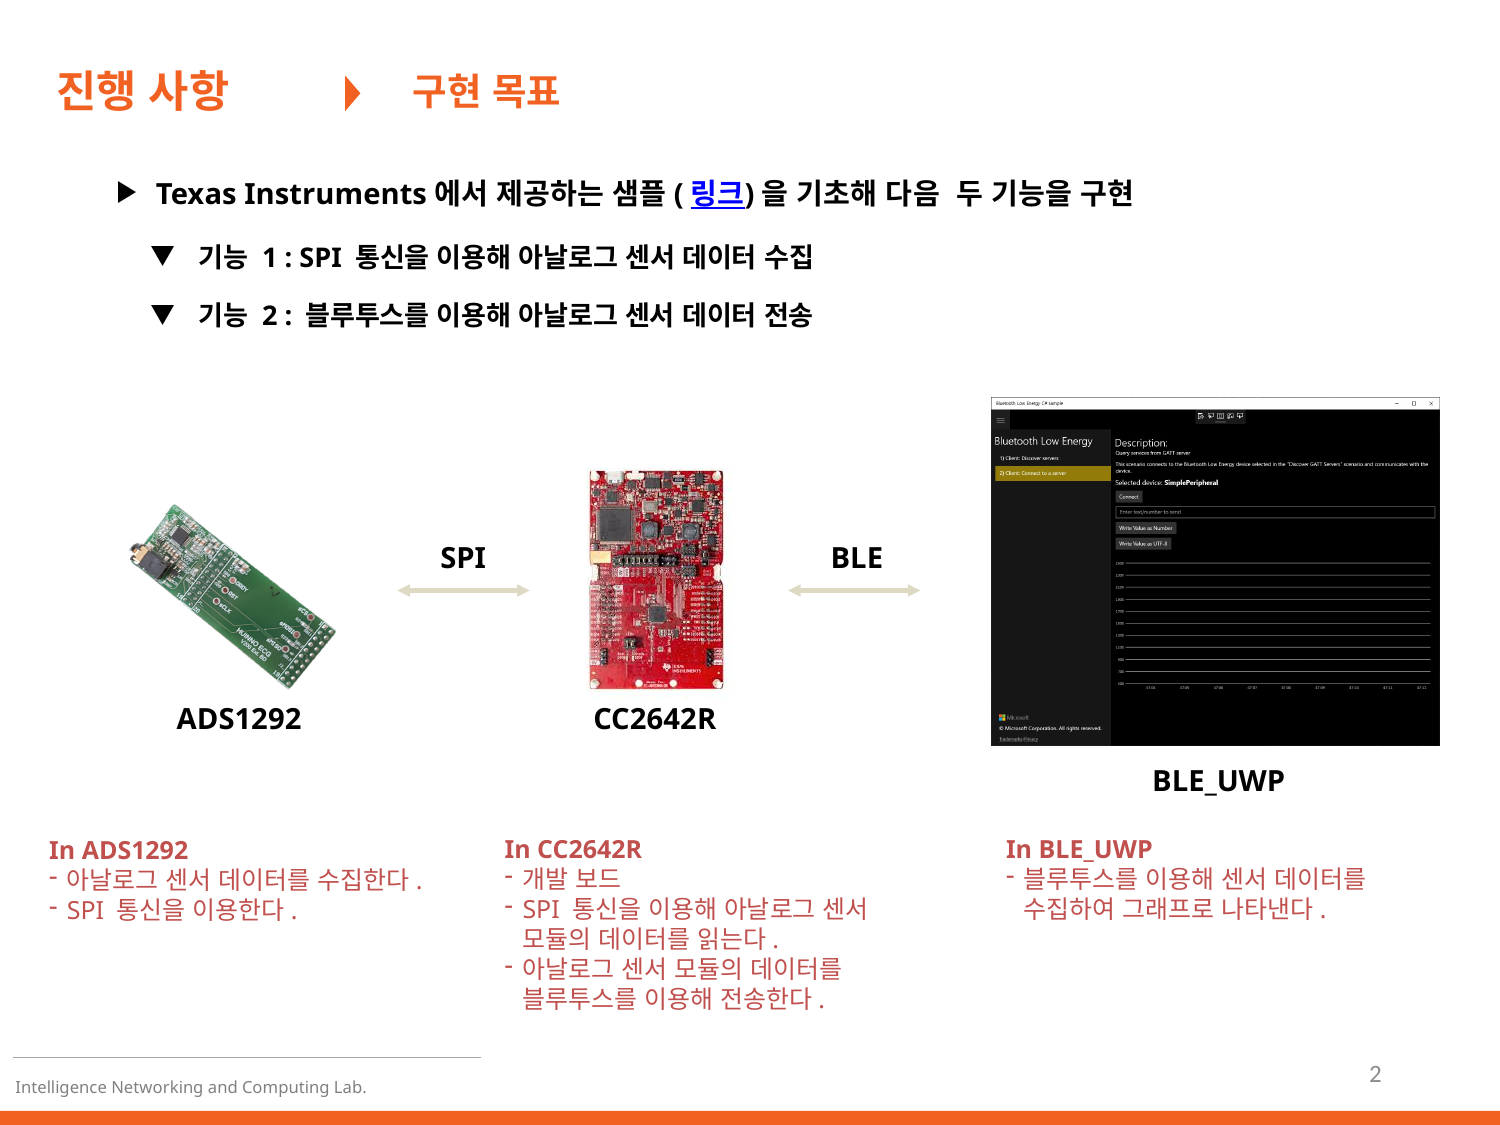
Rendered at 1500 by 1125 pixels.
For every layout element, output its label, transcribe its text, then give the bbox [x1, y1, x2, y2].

text_box Texas Instruments에서 제공하는 샘플(링크)을 기초해 다음 두 기능을 구현 기능 1 : SPI 통신을 이용해 아날로그 센서 데이터 수집 기능 2 : 블루투스를 이용해 아날로그 센서 데이터 전송 [103, 167, 1398, 1014]
list 구현 목표 [397, 63, 1356, 124]
text_box ADS1292 [161, 719, 317, 743]
picture [991, 397, 1440, 746]
text_box In ADS1292 아날로그 센서 데이터를 수집한다. SPI 통신을 이용한다. [34, 826, 489, 932]
text_box CC2642R [578, 700, 732, 743]
text_box BLE_UWP [1137, 754, 1301, 805]
title 진행 사항 [41, 53, 306, 134]
text_box In CC2642R 개발 보드 SPI 통신을 이용해 아날로그 센서 모듈의 데이터를 읽는다. 아날로그 센서 모듈의 데이터를 블루투스를 이용해 전송한다. [489, 826, 946, 1021]
picture [151, 246, 174, 266]
picture [111, 468, 361, 719]
slide_number 2 [1059, 1042, 1397, 1103]
text_box BLE [815, 531, 899, 582]
picture [118, 181, 136, 203]
picture [151, 305, 174, 325]
text_box In BLE_UWP 블루투스를 이용해 센서 데이터를 수집하여 그래프로 나타낸다. [991, 826, 1447, 931]
text_box SPI [425, 531, 501, 582]
picture [572, 453, 737, 700]
